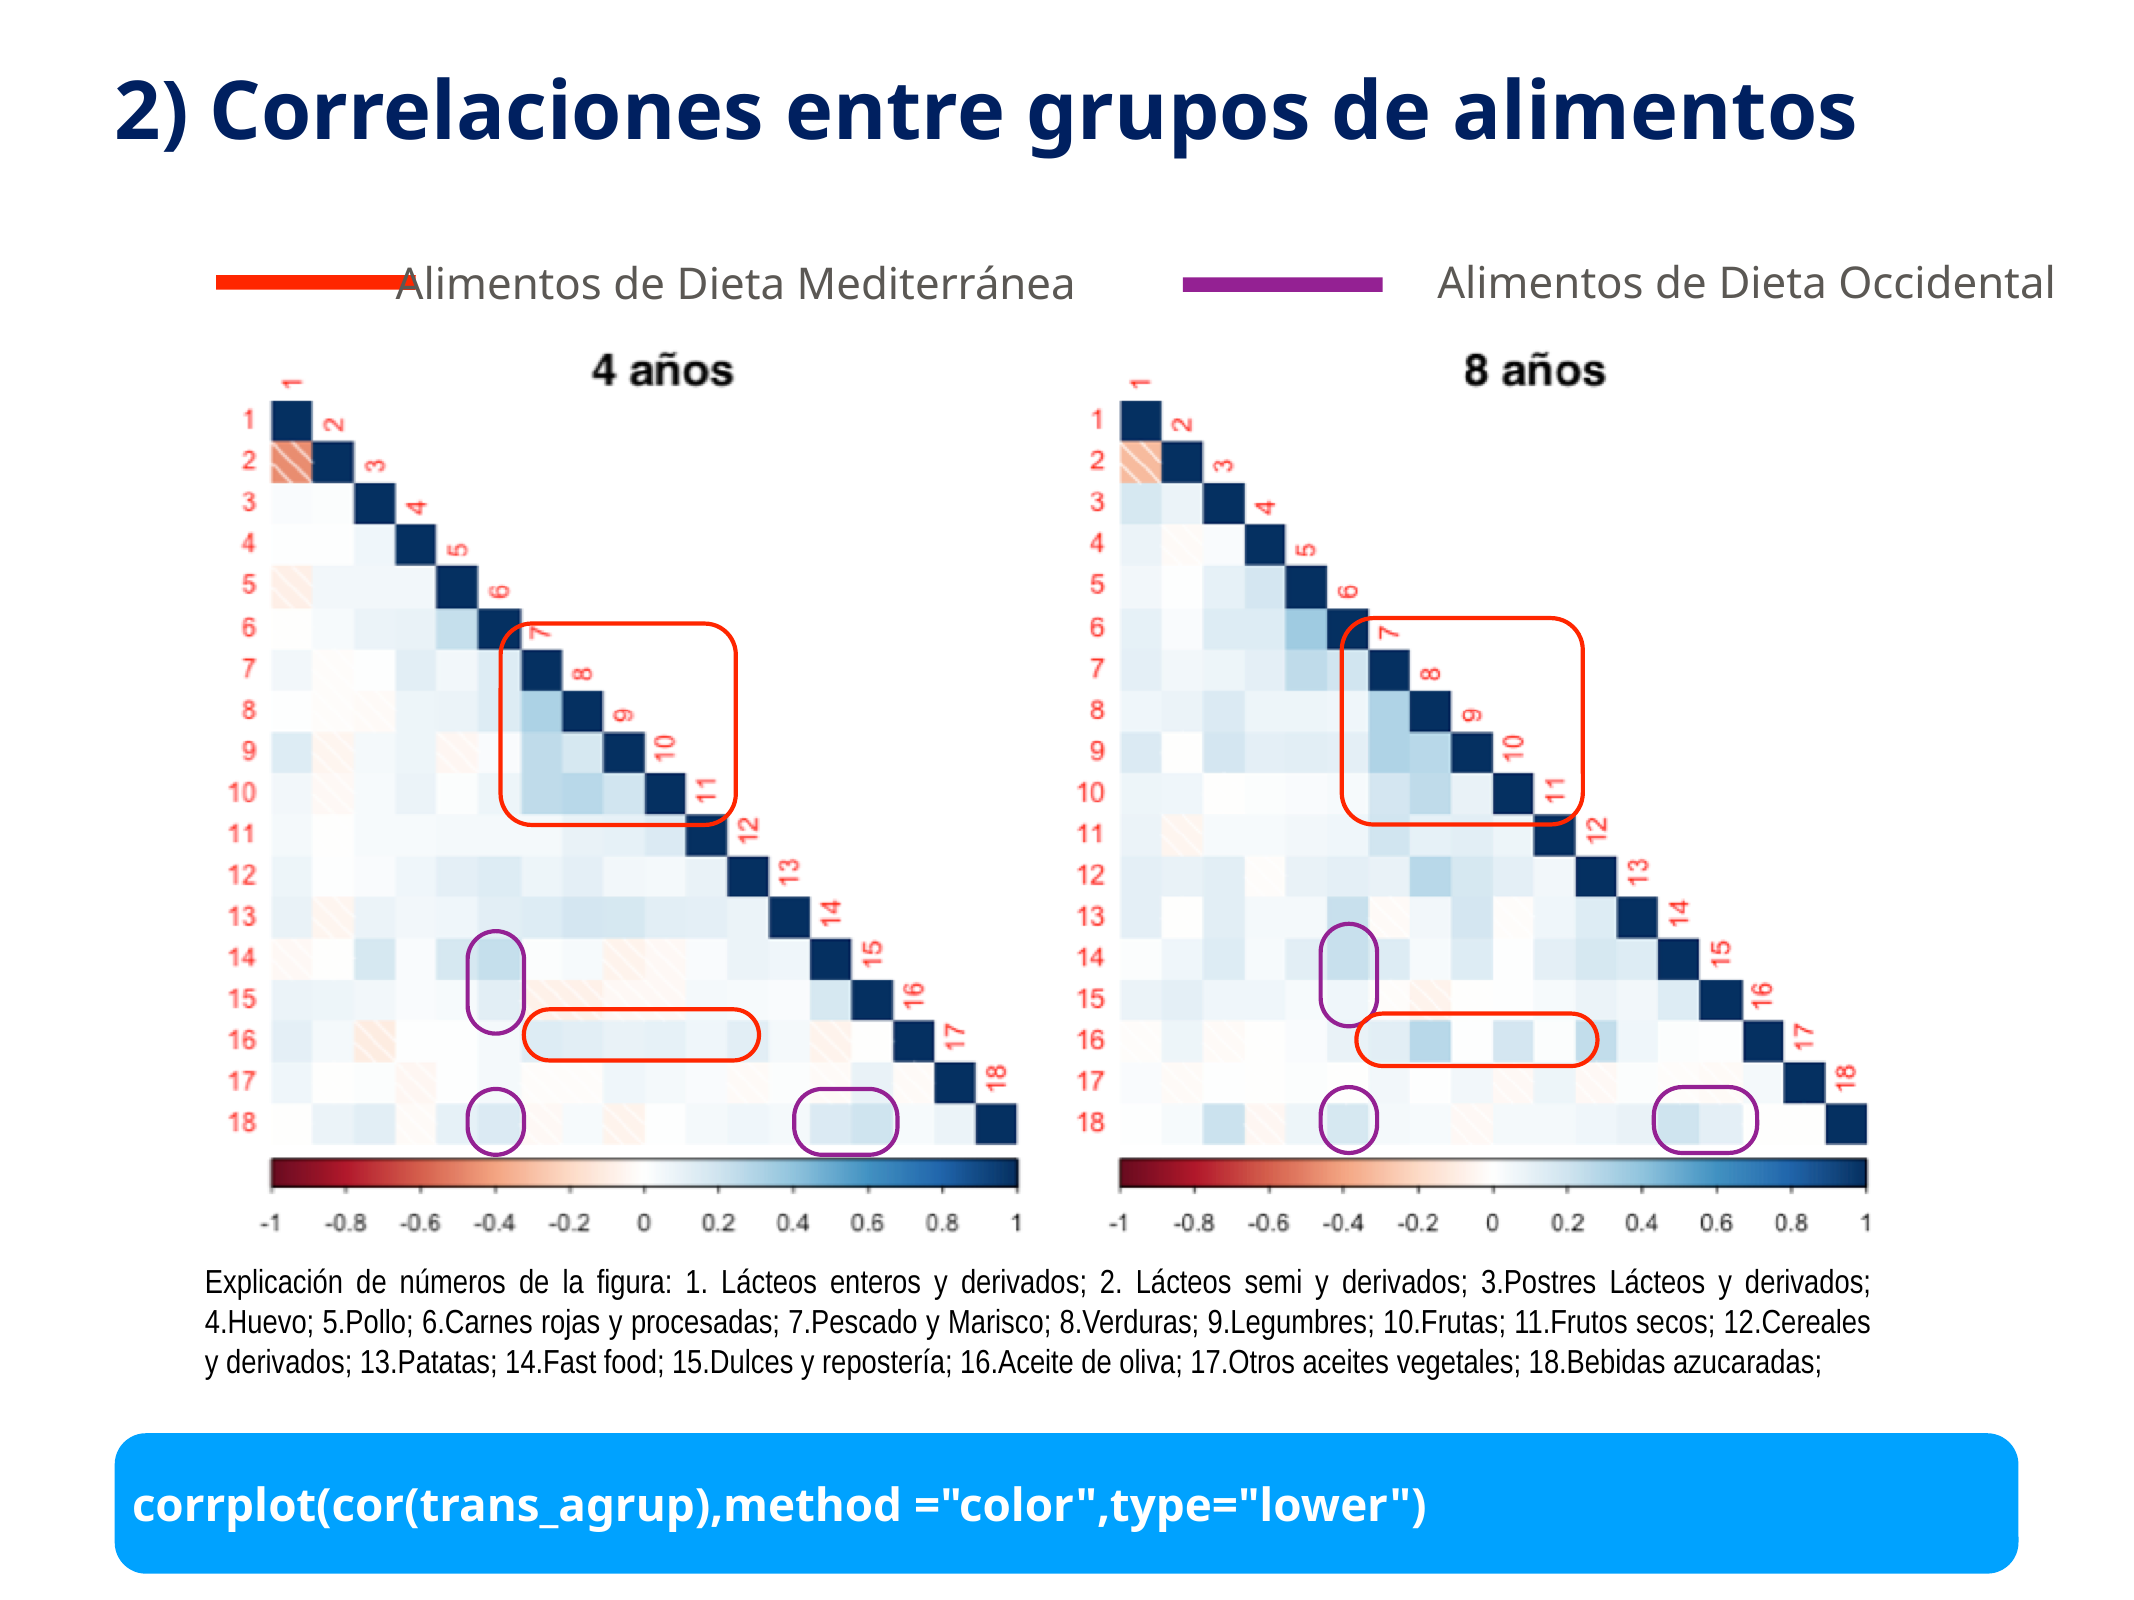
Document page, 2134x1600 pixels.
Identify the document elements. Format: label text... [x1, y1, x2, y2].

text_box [215, 247, 1045, 318]
title 2) Correlaciones entre grupos de alimentos [105, 49, 2059, 174]
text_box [196, 341, 1937, 1415]
text_box corrplot(cor(trans_agrup),method ="color",type="lower") [114, 1433, 2019, 1574]
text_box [1182, 245, 2028, 317]
